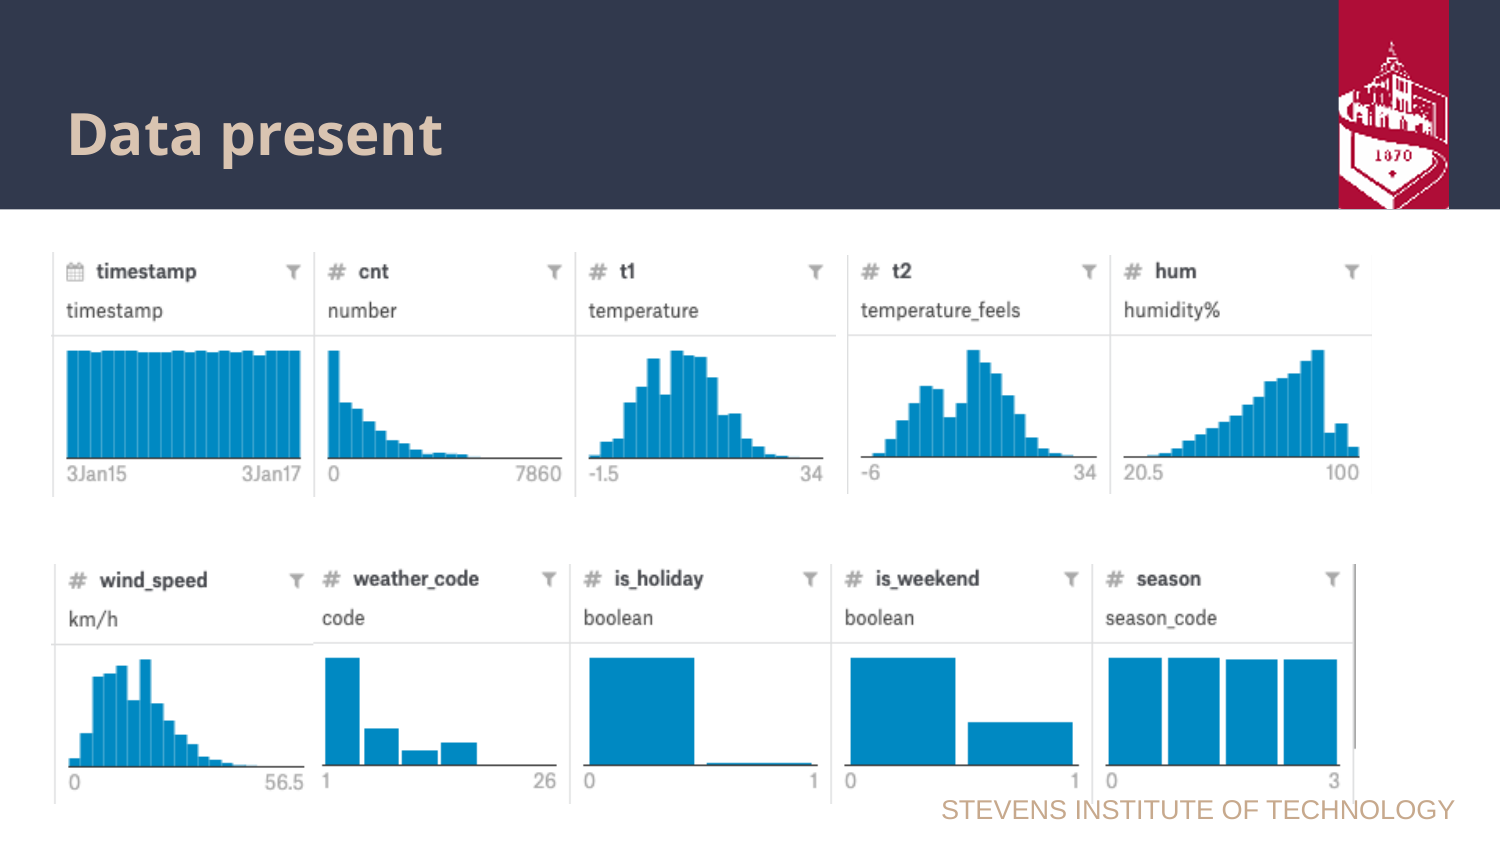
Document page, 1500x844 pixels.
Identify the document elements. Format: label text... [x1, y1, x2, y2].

picture [50, 252, 836, 497]
picture [50, 564, 1356, 804]
picture [1338, 0, 1450, 209]
text_box STEVENS INSTITUTE OF TECHNOLOGY [926, 785, 1474, 834]
picture [846, 254, 1373, 495]
title Data present [51, 82, 1333, 185]
